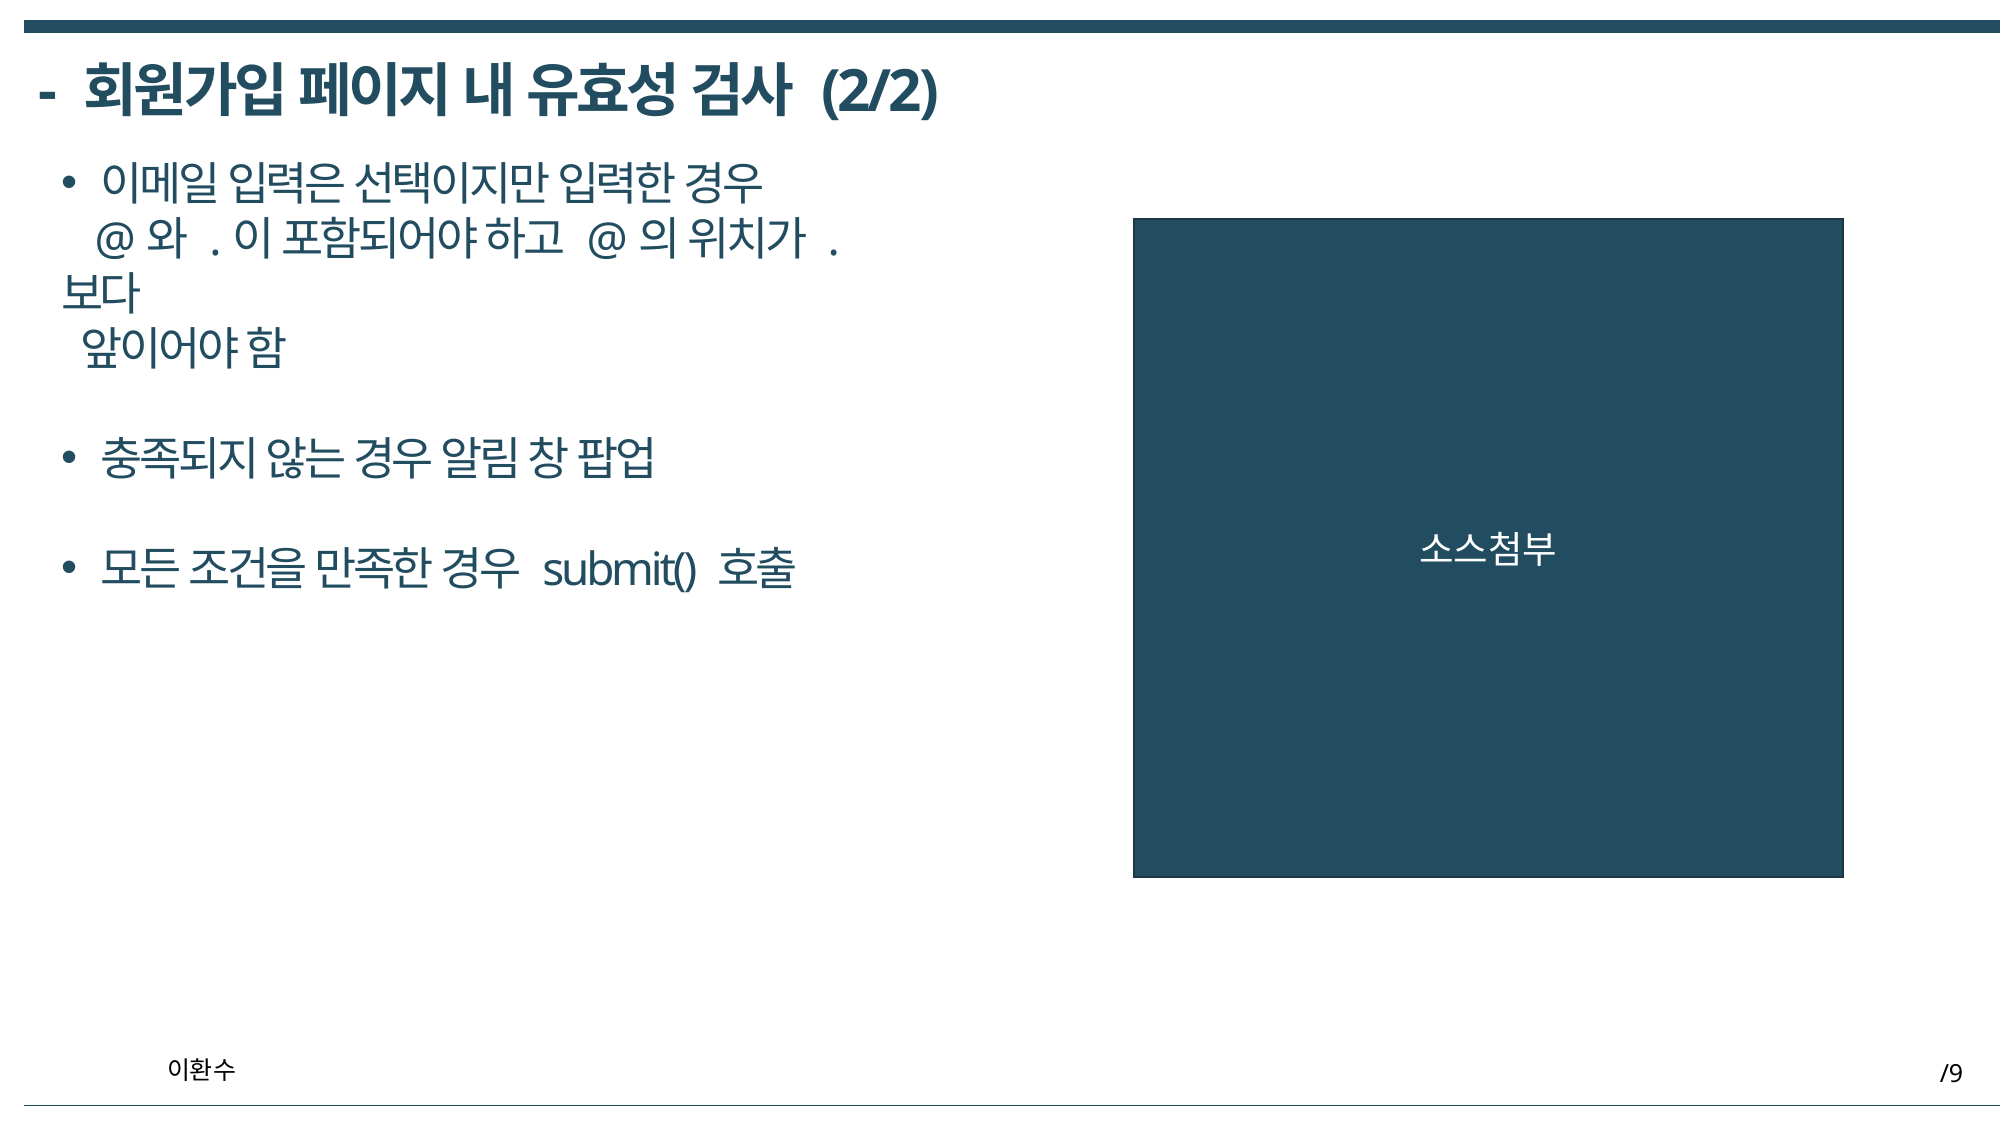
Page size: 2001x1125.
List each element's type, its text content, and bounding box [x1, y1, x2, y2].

text_box - 회원가입 페이지 내 유효성 검사 (2/2) [24, 45, 1022, 131]
text_box 이메일 입력은 선택이지만 입력한 경우 @와 .이 포함되어야 하고 @의 위치가 .보다 앞이어야 함 충족되지 않는 경우 알림 창 팝업 모든 조건을 만족한 경우 submit() 호출 [46, 147, 935, 602]
text_box 소스첨부 [1133, 218, 1844, 878]
footer 이환수 [18, 1042, 385, 1103]
